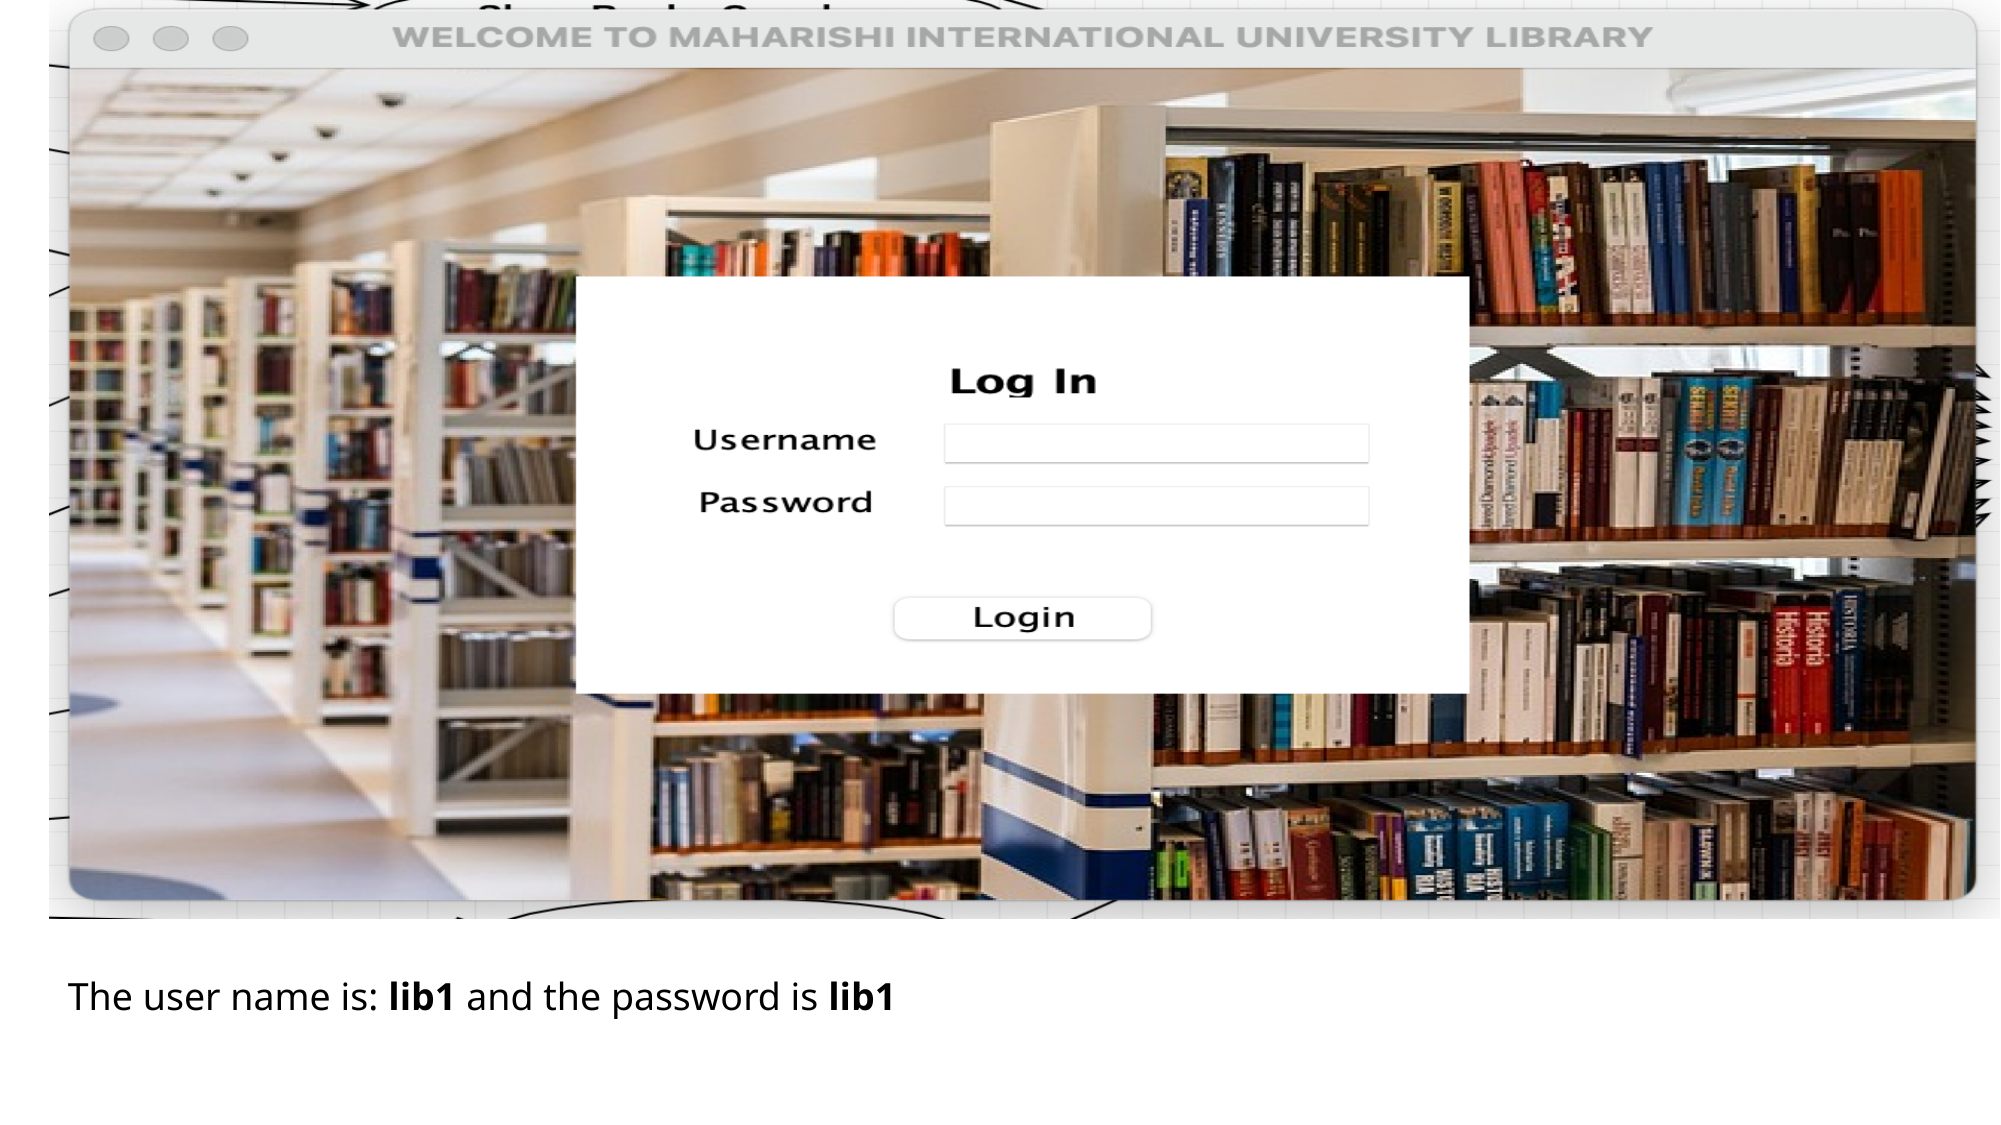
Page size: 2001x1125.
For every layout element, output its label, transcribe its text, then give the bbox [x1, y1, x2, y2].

picture [48, 0, 2000, 919]
text_box The user name is: lib1 and the password is lib1 [53, 965, 912, 1025]
